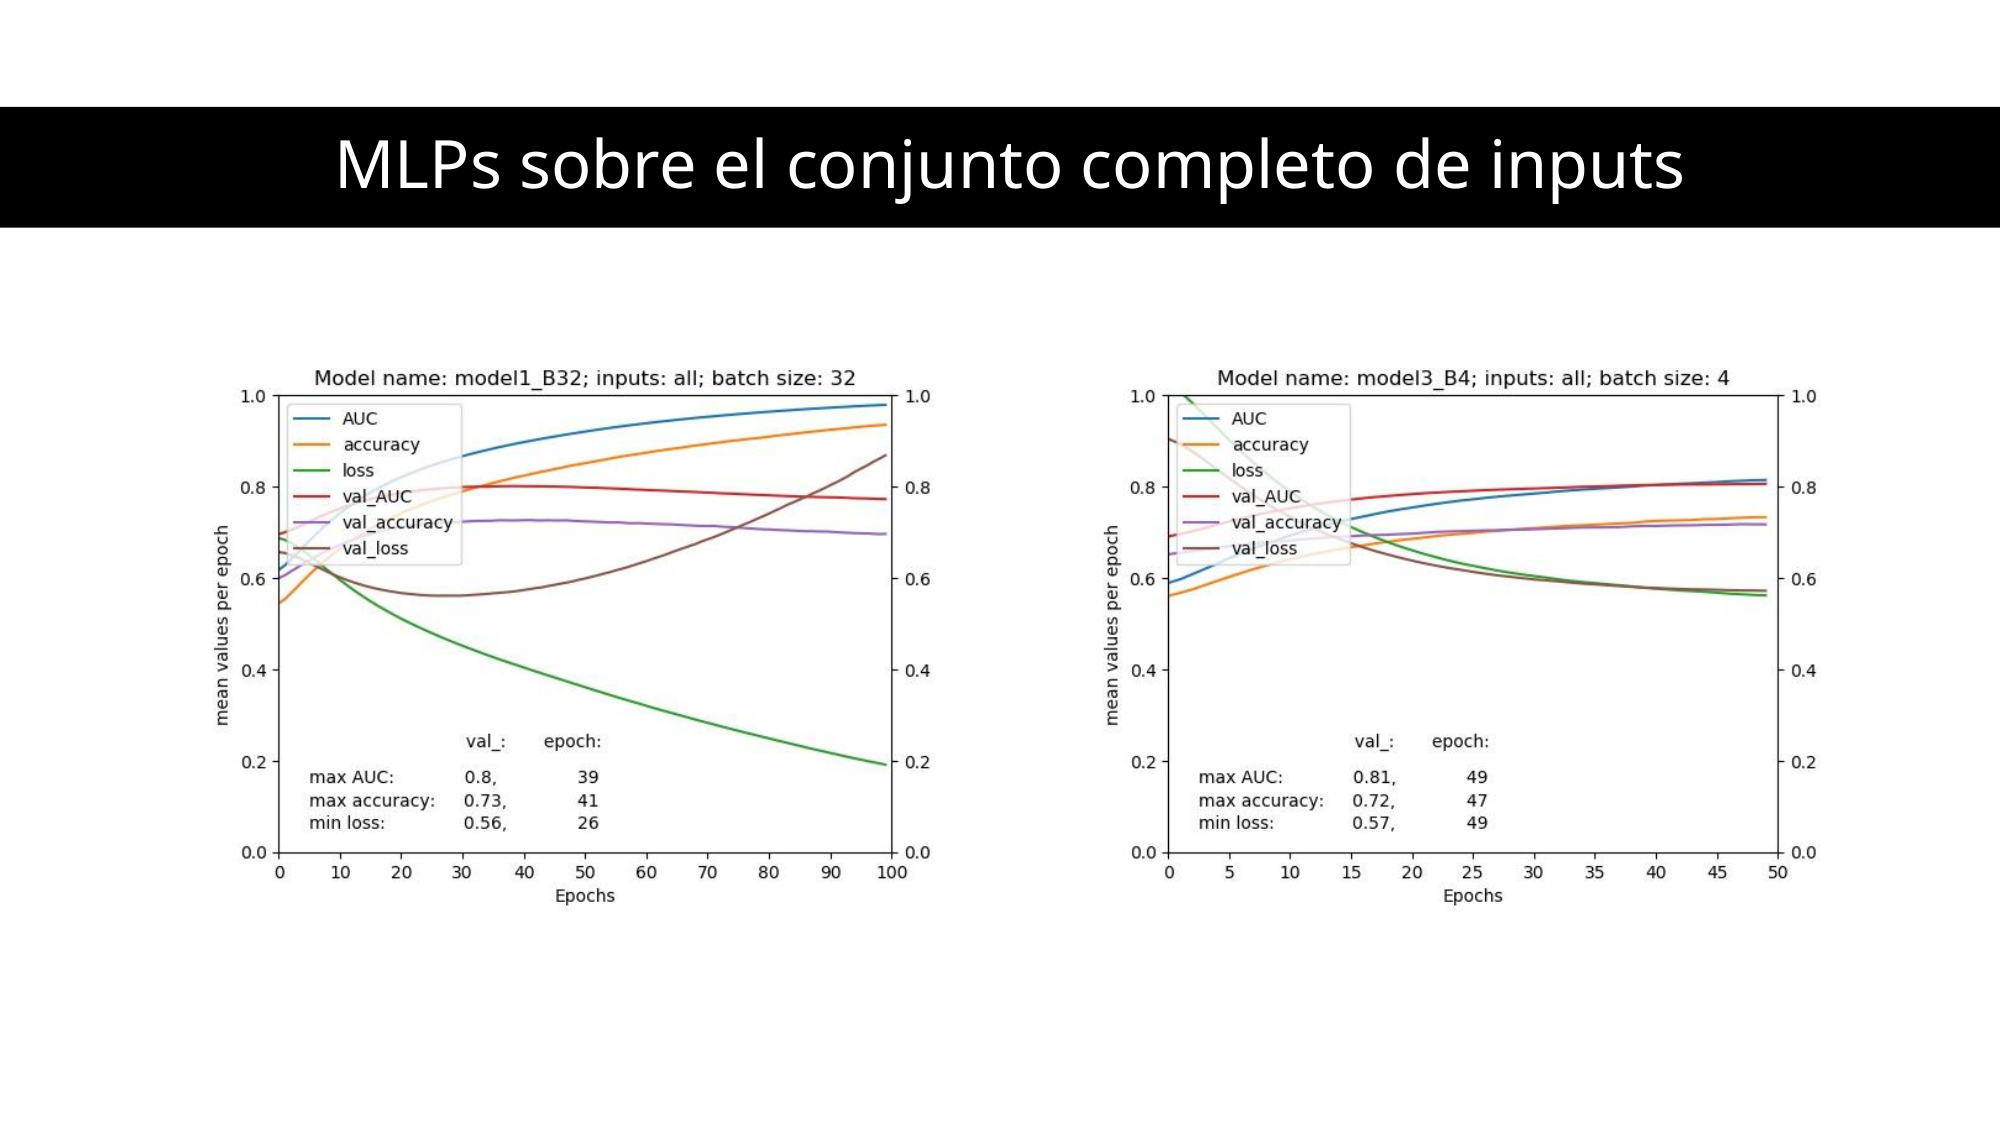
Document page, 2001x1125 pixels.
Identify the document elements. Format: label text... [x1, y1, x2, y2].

picture [203, 358, 942, 918]
picture [1093, 358, 1828, 918]
title MLPs sobre el conjunto completo de inputs [91, 105, 1931, 228]
text_box [0, 106, 2000, 229]
